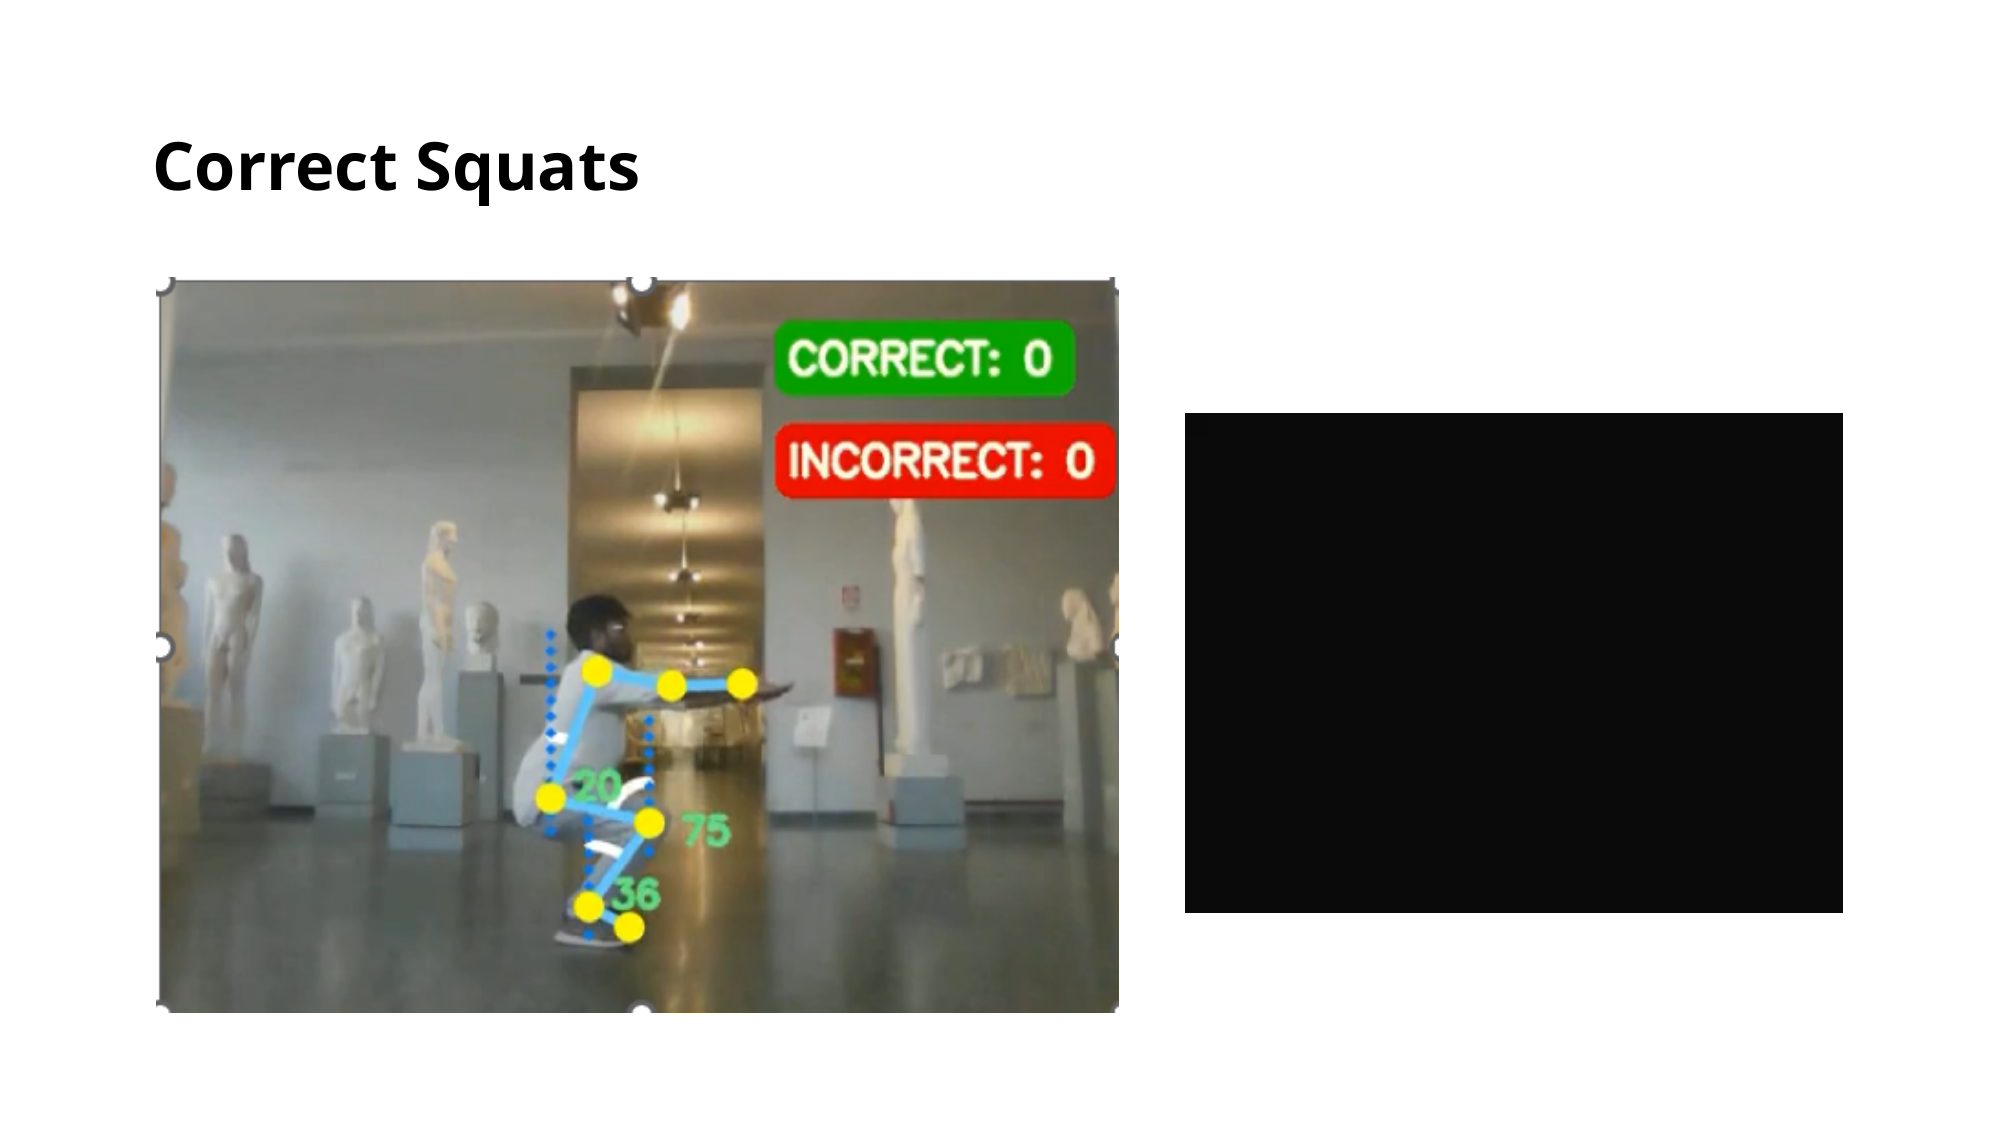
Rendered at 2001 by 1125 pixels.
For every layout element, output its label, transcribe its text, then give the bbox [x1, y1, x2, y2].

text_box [1184, 412, 1844, 914]
picture [156, 277, 1119, 1013]
title Correct Squats [137, 59, 1863, 278]
